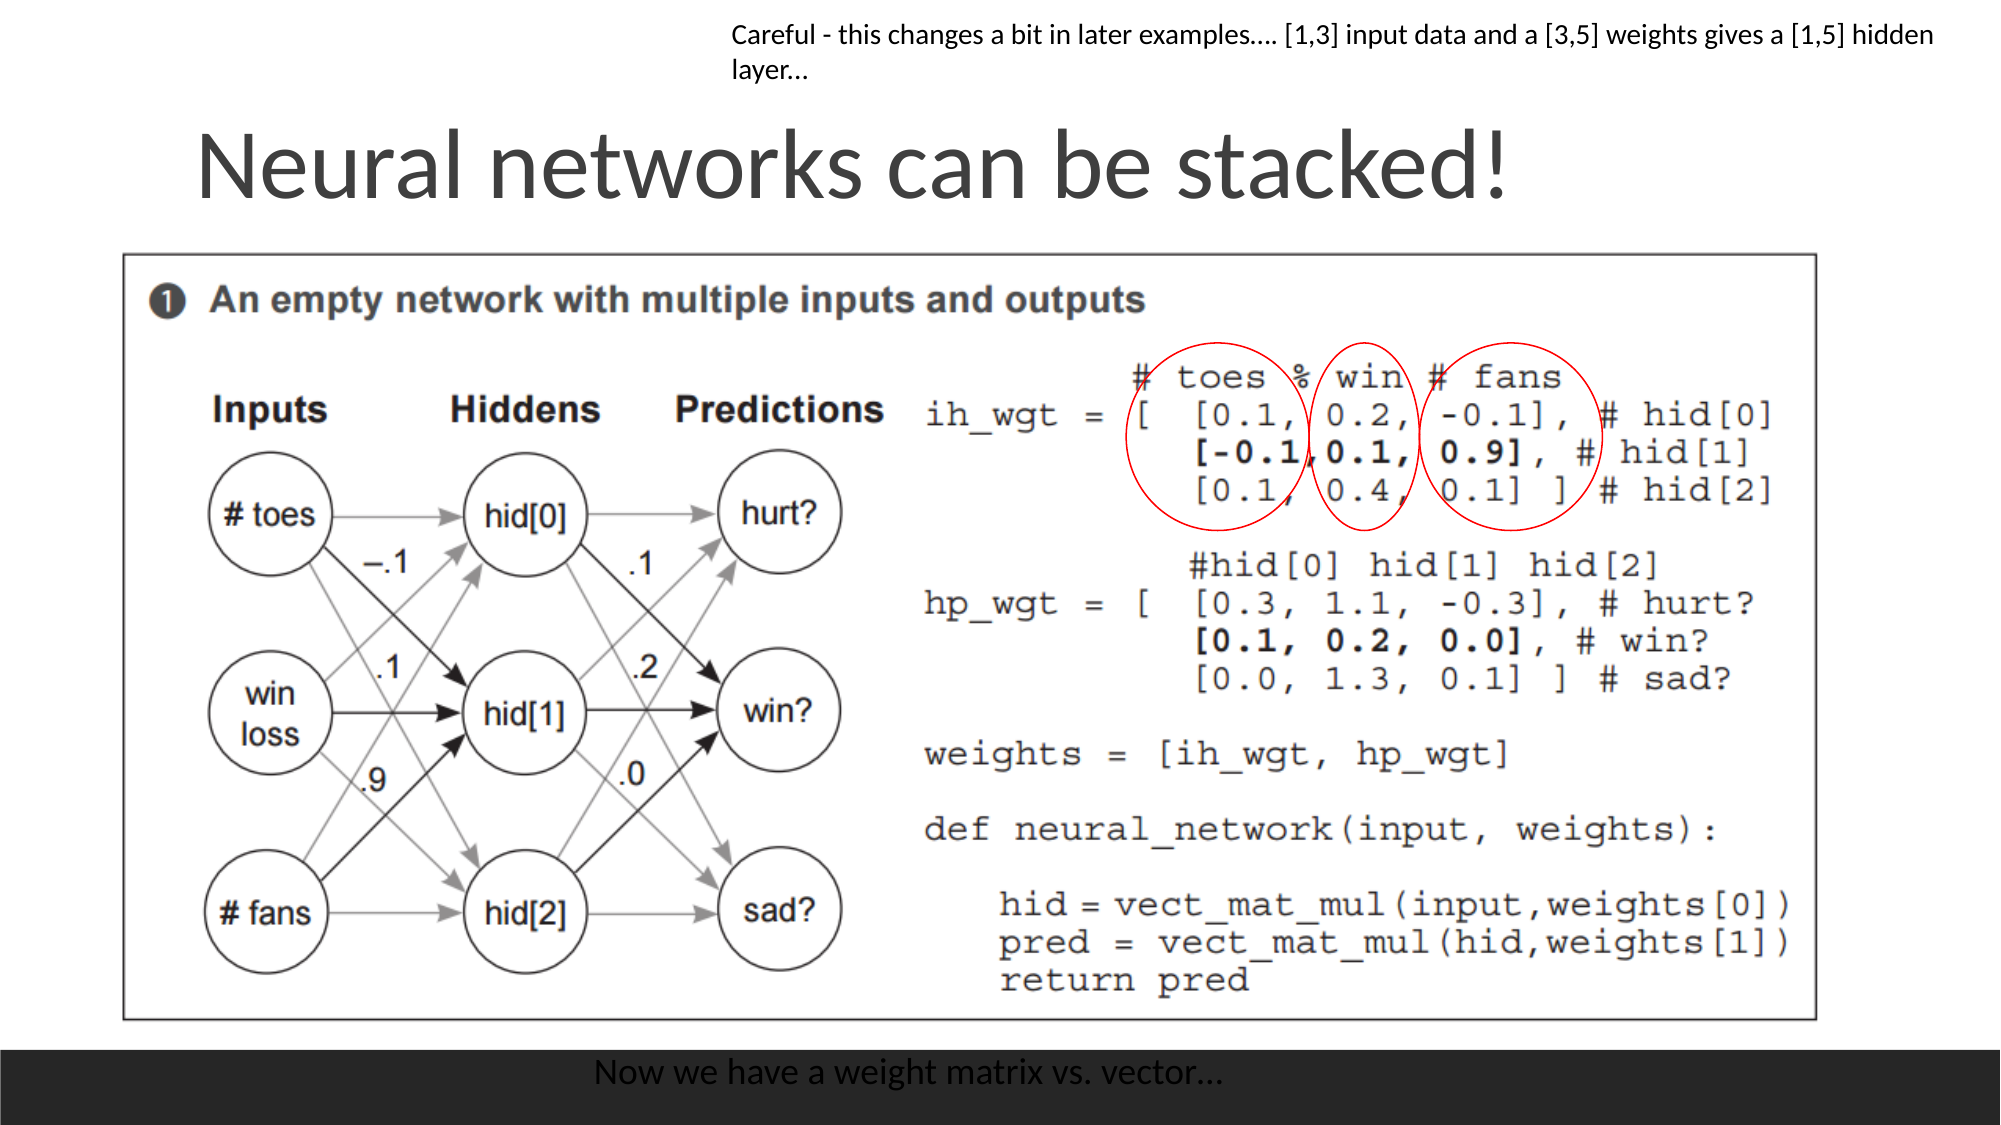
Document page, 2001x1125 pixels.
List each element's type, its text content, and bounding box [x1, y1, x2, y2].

title Neural networks can be stacked! [180, 47, 1830, 245]
picture [115, 245, 1831, 1030]
text_box Careful - this changes a bit in later examples…. [1,3] input data and a [3,5] weights gives a [1,5] hidden layer... [716, 0, 2000, 188]
text_box Now we have a weight matrix vs. vector… [578, 1041, 1245, 1100]
